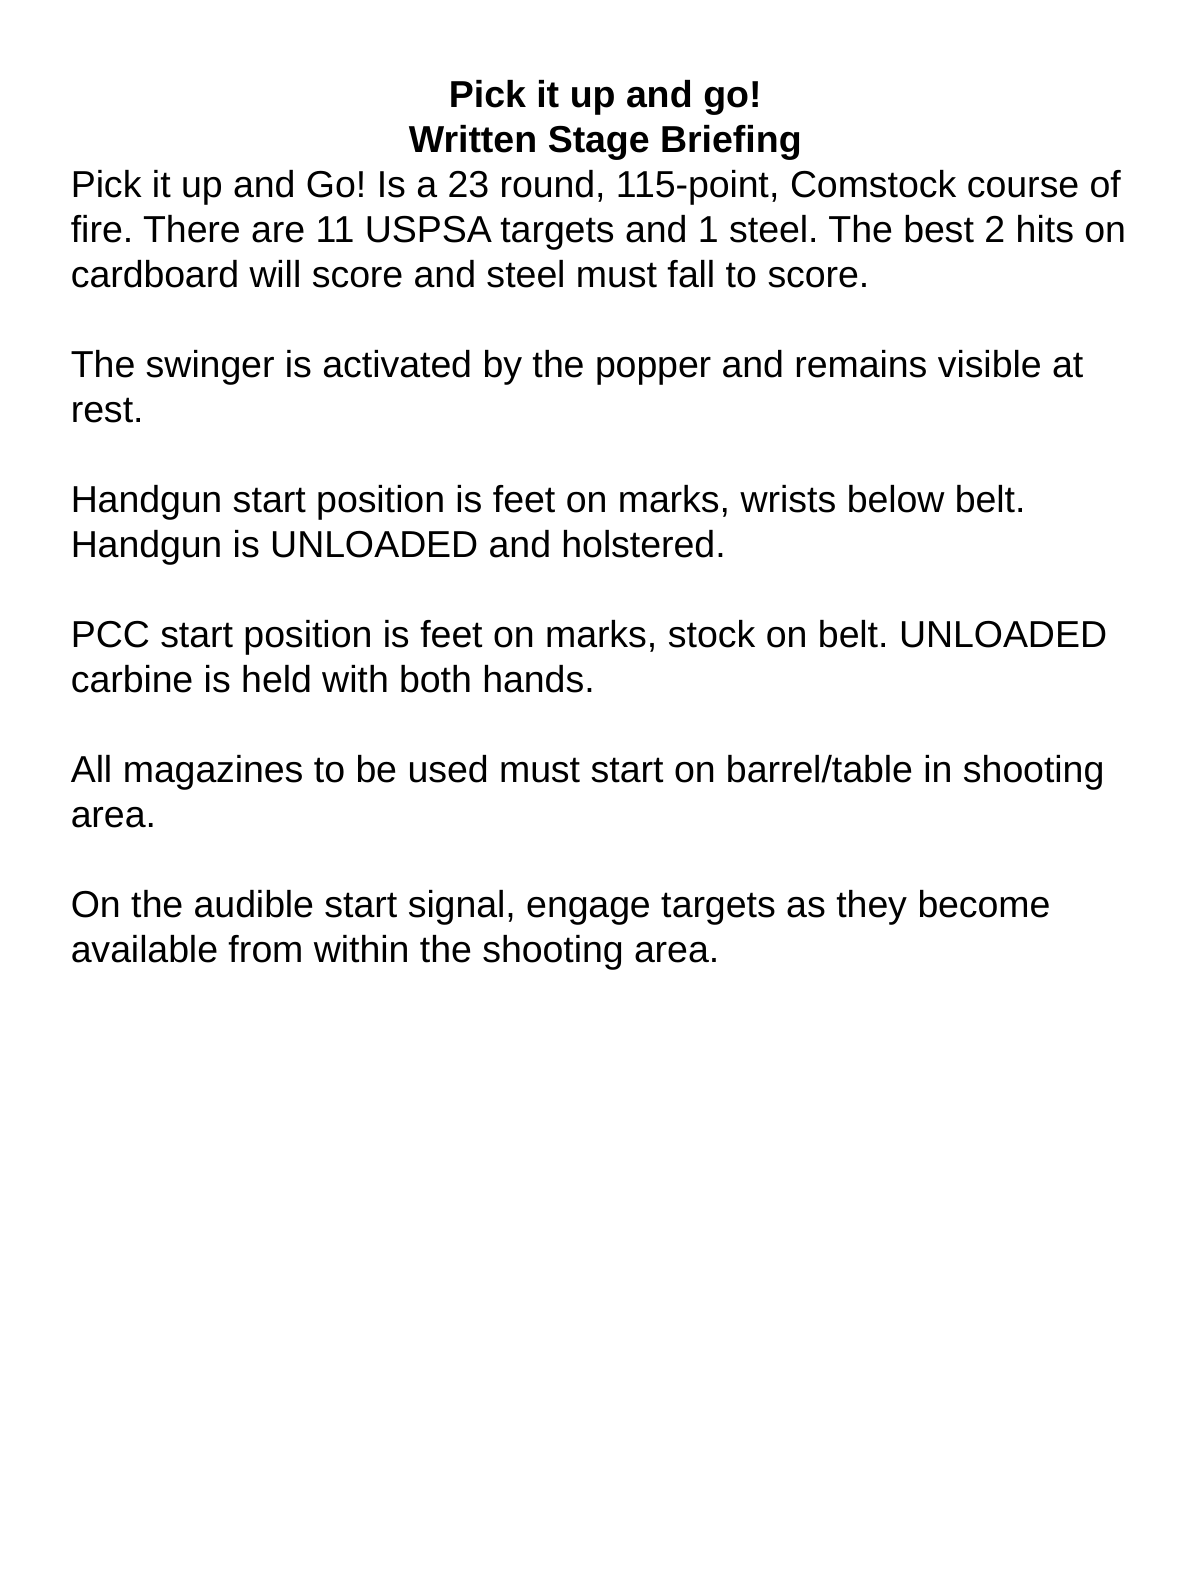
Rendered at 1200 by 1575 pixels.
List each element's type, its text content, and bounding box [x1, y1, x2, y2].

text_box Pick it up and go! Written Stage Briefing Pick it up and Go! Is a 23 round, 115-point, Comstock course of fire. There are 11 USPSA targets and 1 steel. The best 2 hits on cardboard will score and steel must fall to score. The swinger is activated by the popper and remains visible at rest. Handgun start position is feet on marks, wrists below belt. Handgun is UNLOADED and holstered. PCC start position is feet on marks, stock on belt. UNLOADED carbine is held with both hands. All magazines to be used must start on barrel/table in shooting area. On the audible start signal, engage targets as they become available from within the shooting area. [56, 63, 1156, 978]
